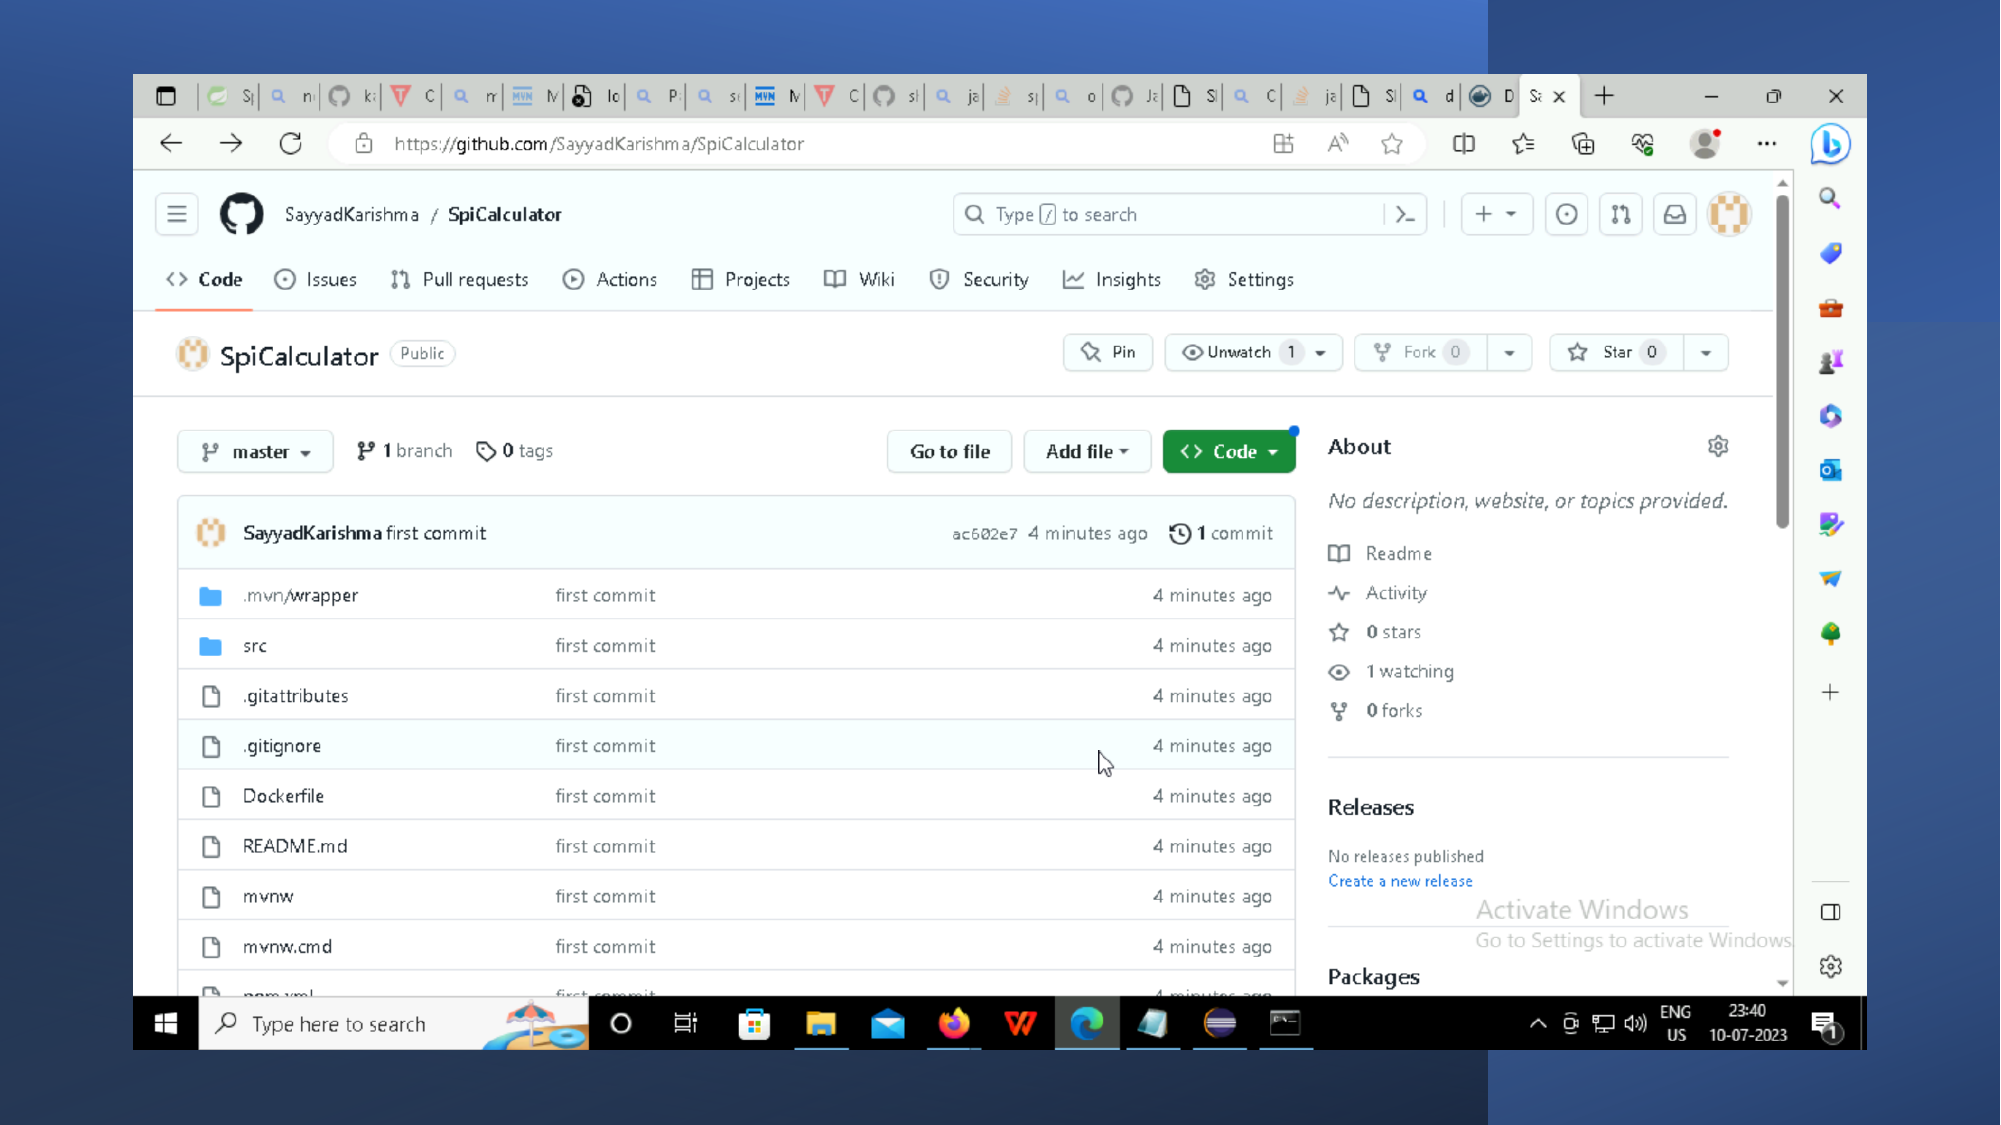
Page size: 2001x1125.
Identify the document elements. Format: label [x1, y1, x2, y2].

picture [133, 74, 1867, 1050]
text_box [0, 321, 2000, 1125]
text_box [0, 0, 1489, 321]
text_box [1489, 0, 2000, 321]
